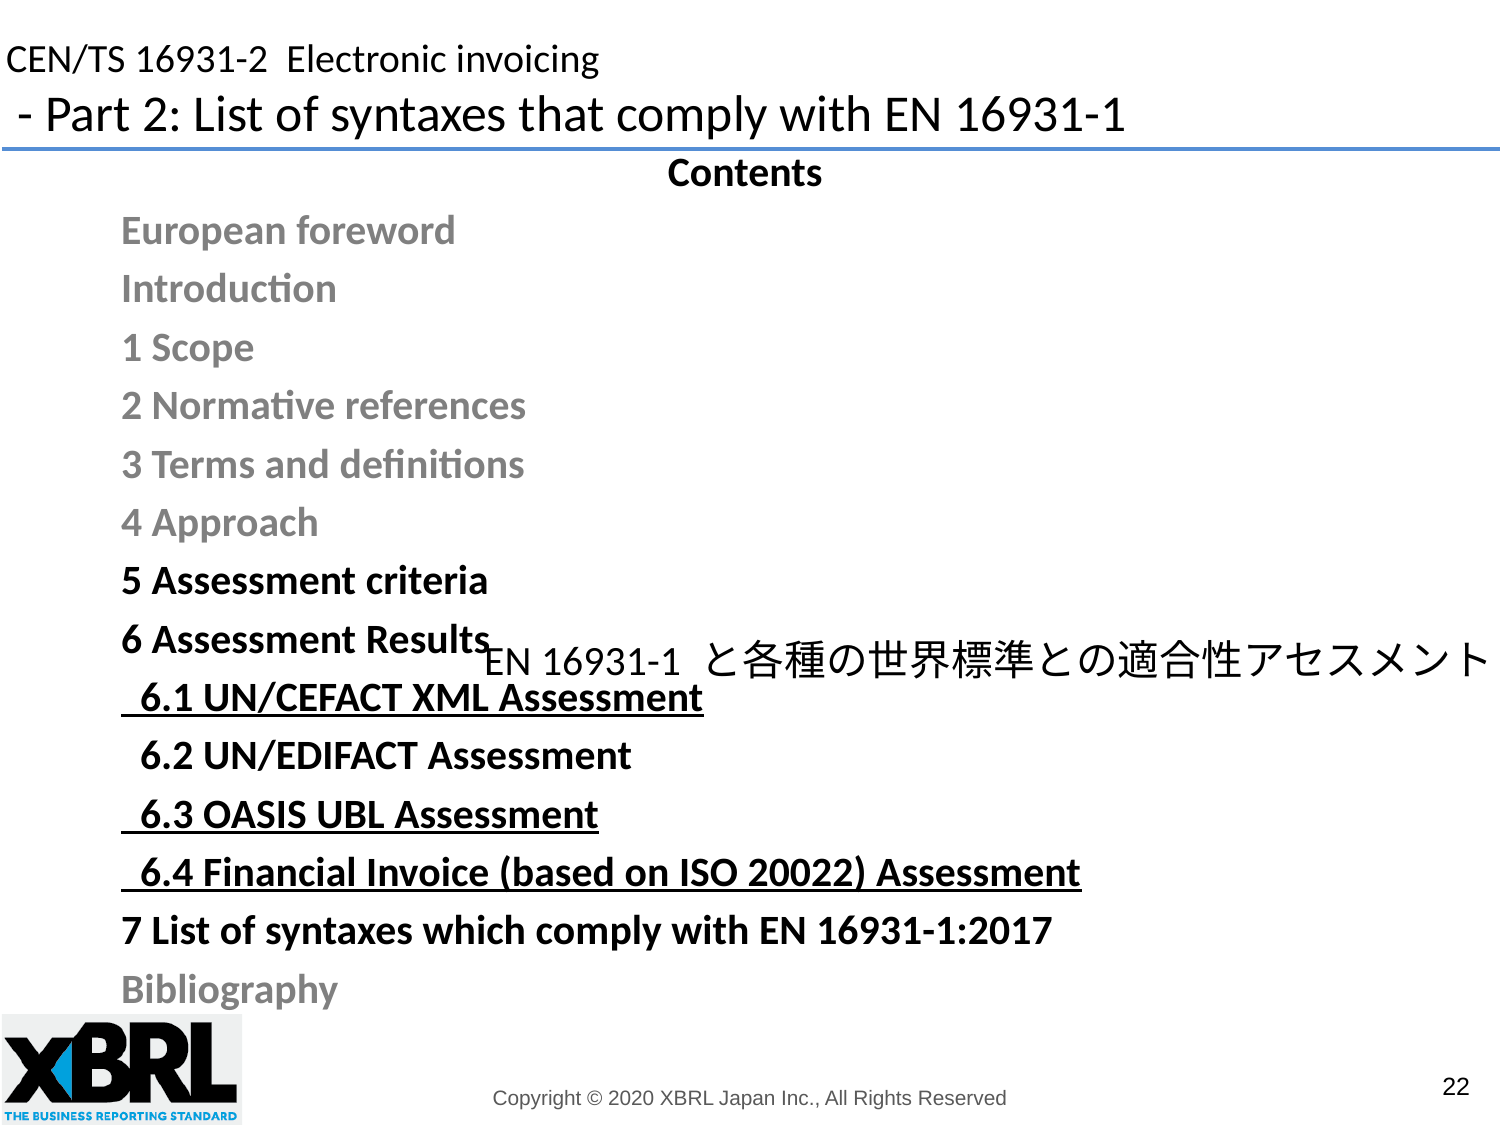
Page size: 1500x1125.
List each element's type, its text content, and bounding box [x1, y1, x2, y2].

list Contents European foreword Introduction 1 Scope 2 Normative references 3 Terms and definitions 4 Approach 5 Assessment criteria 6 Assessment Results 6.1 UN/CEFACT XML Assessment 6.2 UN/EDIFACT Assessment 6.3 OASIS UBL Assessment 6.4 Financial Invoice (based on ISO 20022) Assessment 7 List of syntaxes which comply with EN 16931-1:2017 Bibliography [106, 137, 1394, 787]
picture [1, 1014, 243, 1125]
text_box EN 16931-1 と各種の世界標準との適合性アセスメント [469, 626, 1500, 692]
title CEN/TS 16931-2 Electronic invoicing - Part 2: List of syntaxes that comply with EN 16931-1 [5, 30, 1500, 143]
